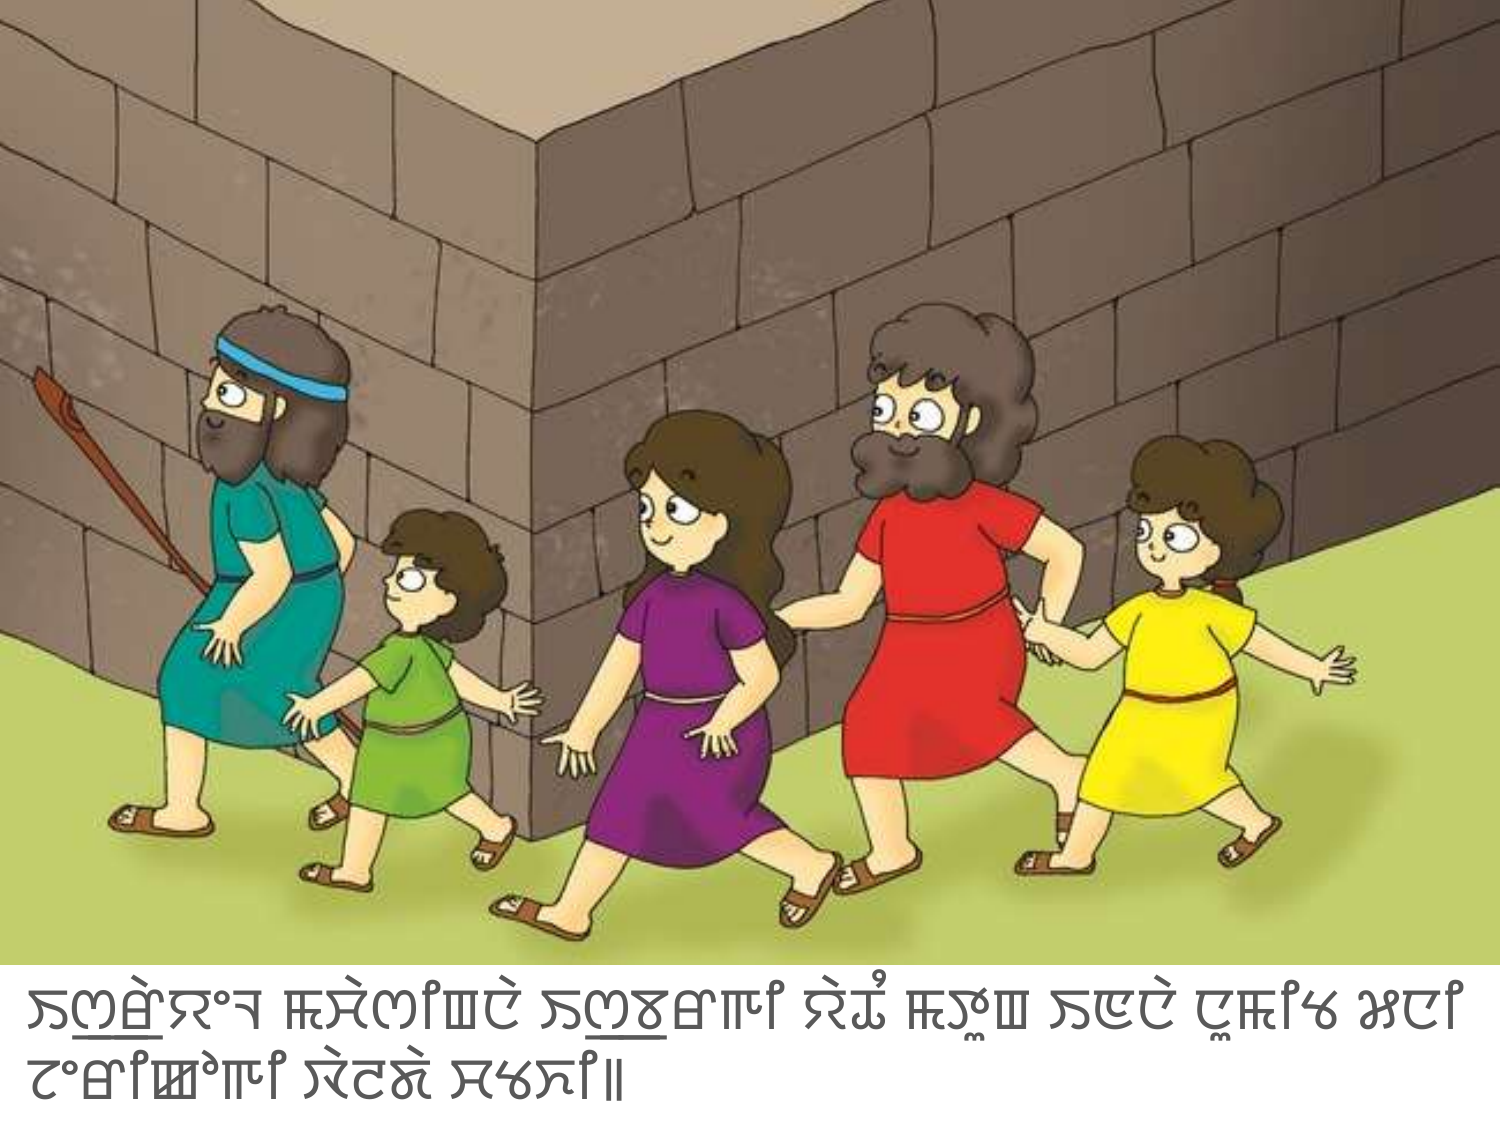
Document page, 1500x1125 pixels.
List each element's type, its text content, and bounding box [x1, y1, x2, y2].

picture [0, 0, 1500, 965]
text_box ꯏꯁ꯭ꯔꯥꯌꯦꯜ ꯃꯆꯥꯁꯤꯡꯅꯥ ꯏꯁ꯭ꯕꯔꯒꯤ ꯌꯥꯊꯪ ꯃꯇꯨꯡ ꯏꯟꯅꯥ ꯅꯨꯃꯤꯠ ꯷ꯅꯤ ꯖꯦꯔꯤꯀꯣꯒꯤ ꯋꯥꯂꯗꯥ ꯆꯠꯈꯤ꯫ [11, 973, 1498, 1119]
